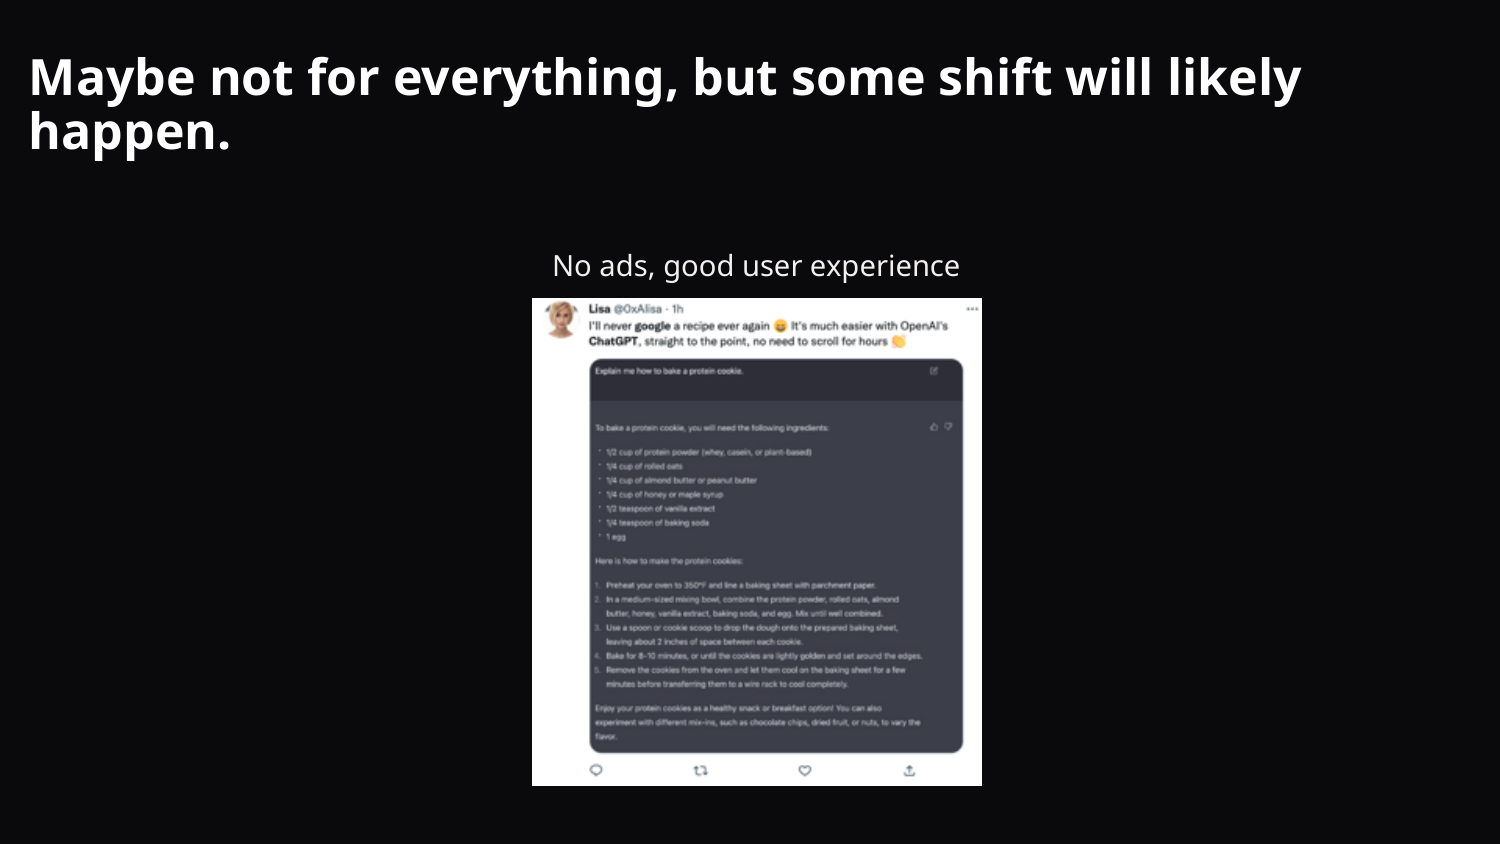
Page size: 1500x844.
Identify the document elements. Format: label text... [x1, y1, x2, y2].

text_box Maybe not for everything, but some shift will likely happen. [28, 52, 1485, 161]
text_box No ads, good user experience [531, 232, 982, 297]
picture [531, 298, 982, 787]
